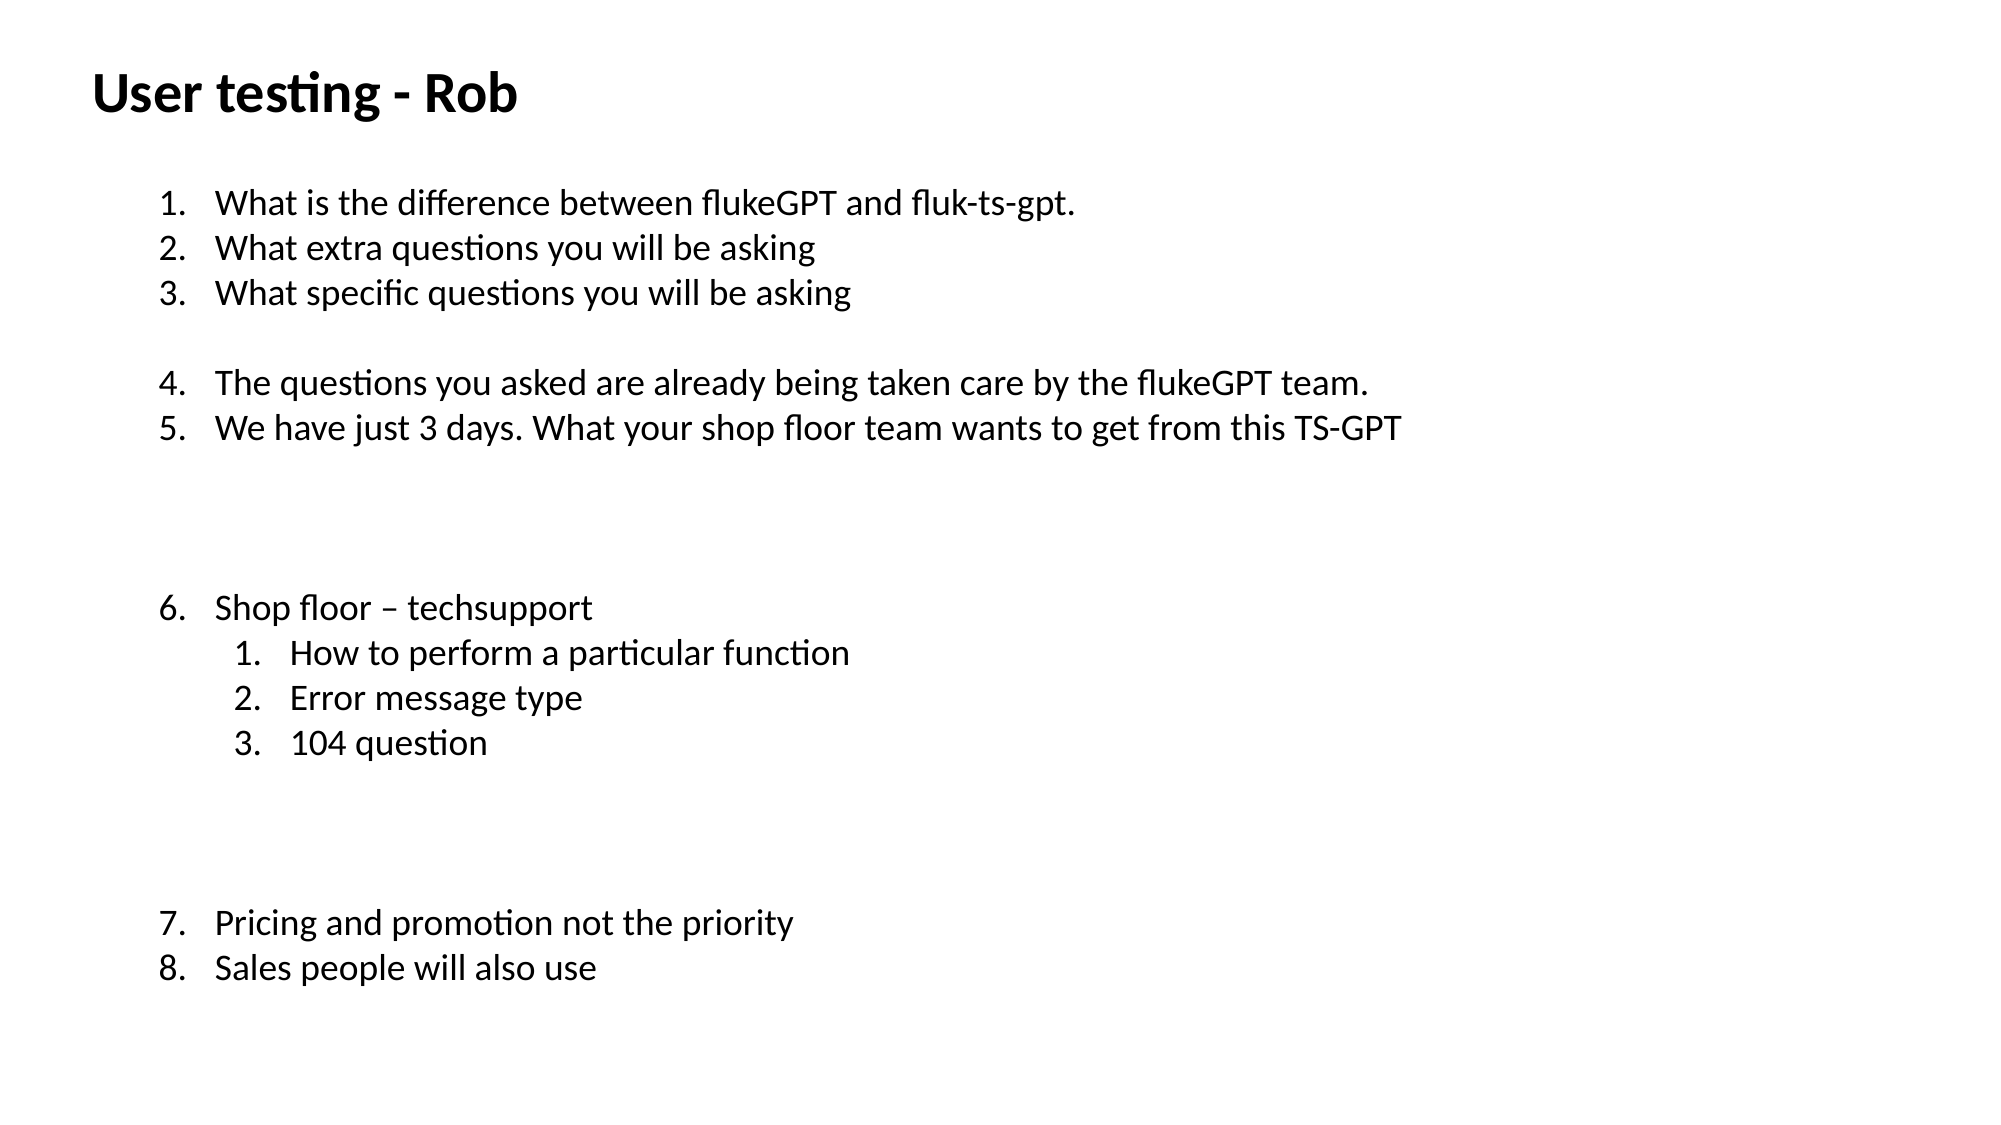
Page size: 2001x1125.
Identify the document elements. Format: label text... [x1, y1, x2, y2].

text_box What is the difference between flukeGPT and fluk-ts-gpt. What extra questions you will be asking What specific questions you will be asking The questions you asked are already being taken care by the flukeGPT team. We have just 3 days. What your shop floor team wants to get from this TS-GPT Shop floor – techsupport How to perform a particular function Error message type 104 question Pricing and promotion not the priority Sales people will also use [143, 170, 1731, 996]
text_box User testing - Rob [77, 47, 1665, 132]
